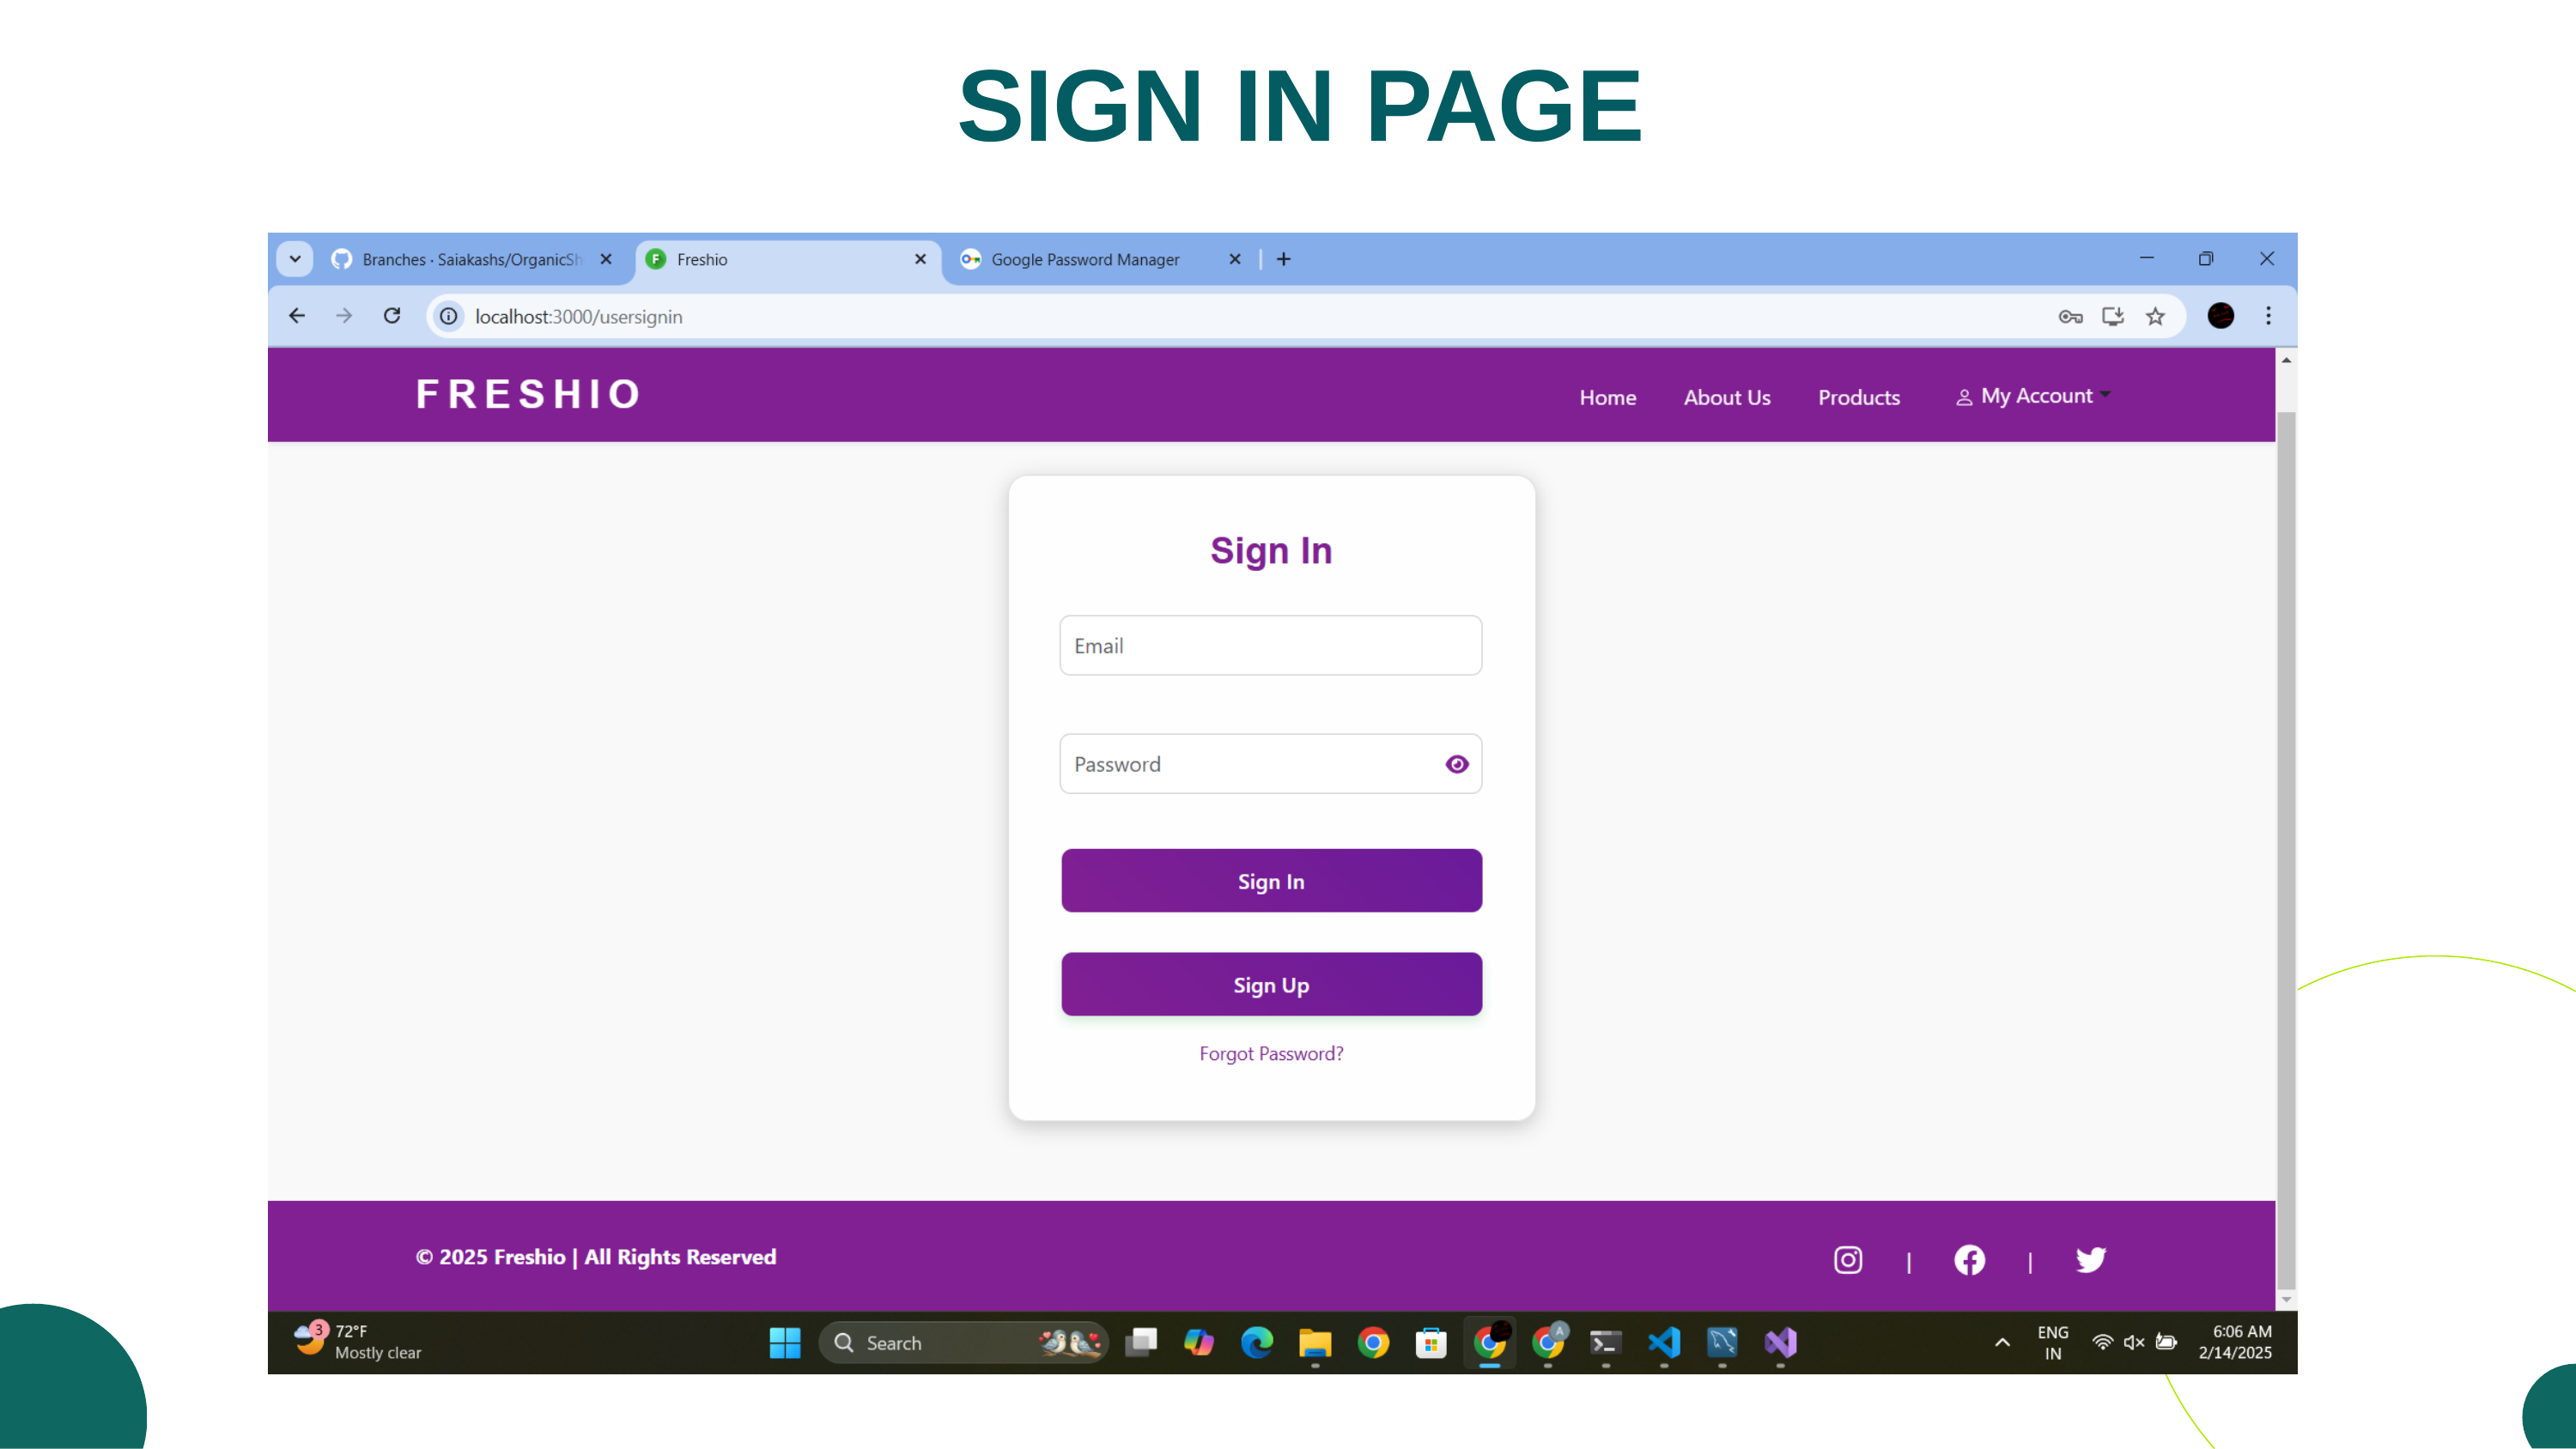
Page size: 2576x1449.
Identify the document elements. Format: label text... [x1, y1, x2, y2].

text_box SIGN IN PAGE [955, 37, 1656, 162]
text_box [2522, 1363, 2576, 1449]
text_box [0, 1303, 148, 1449]
picture [268, 233, 2298, 1374]
